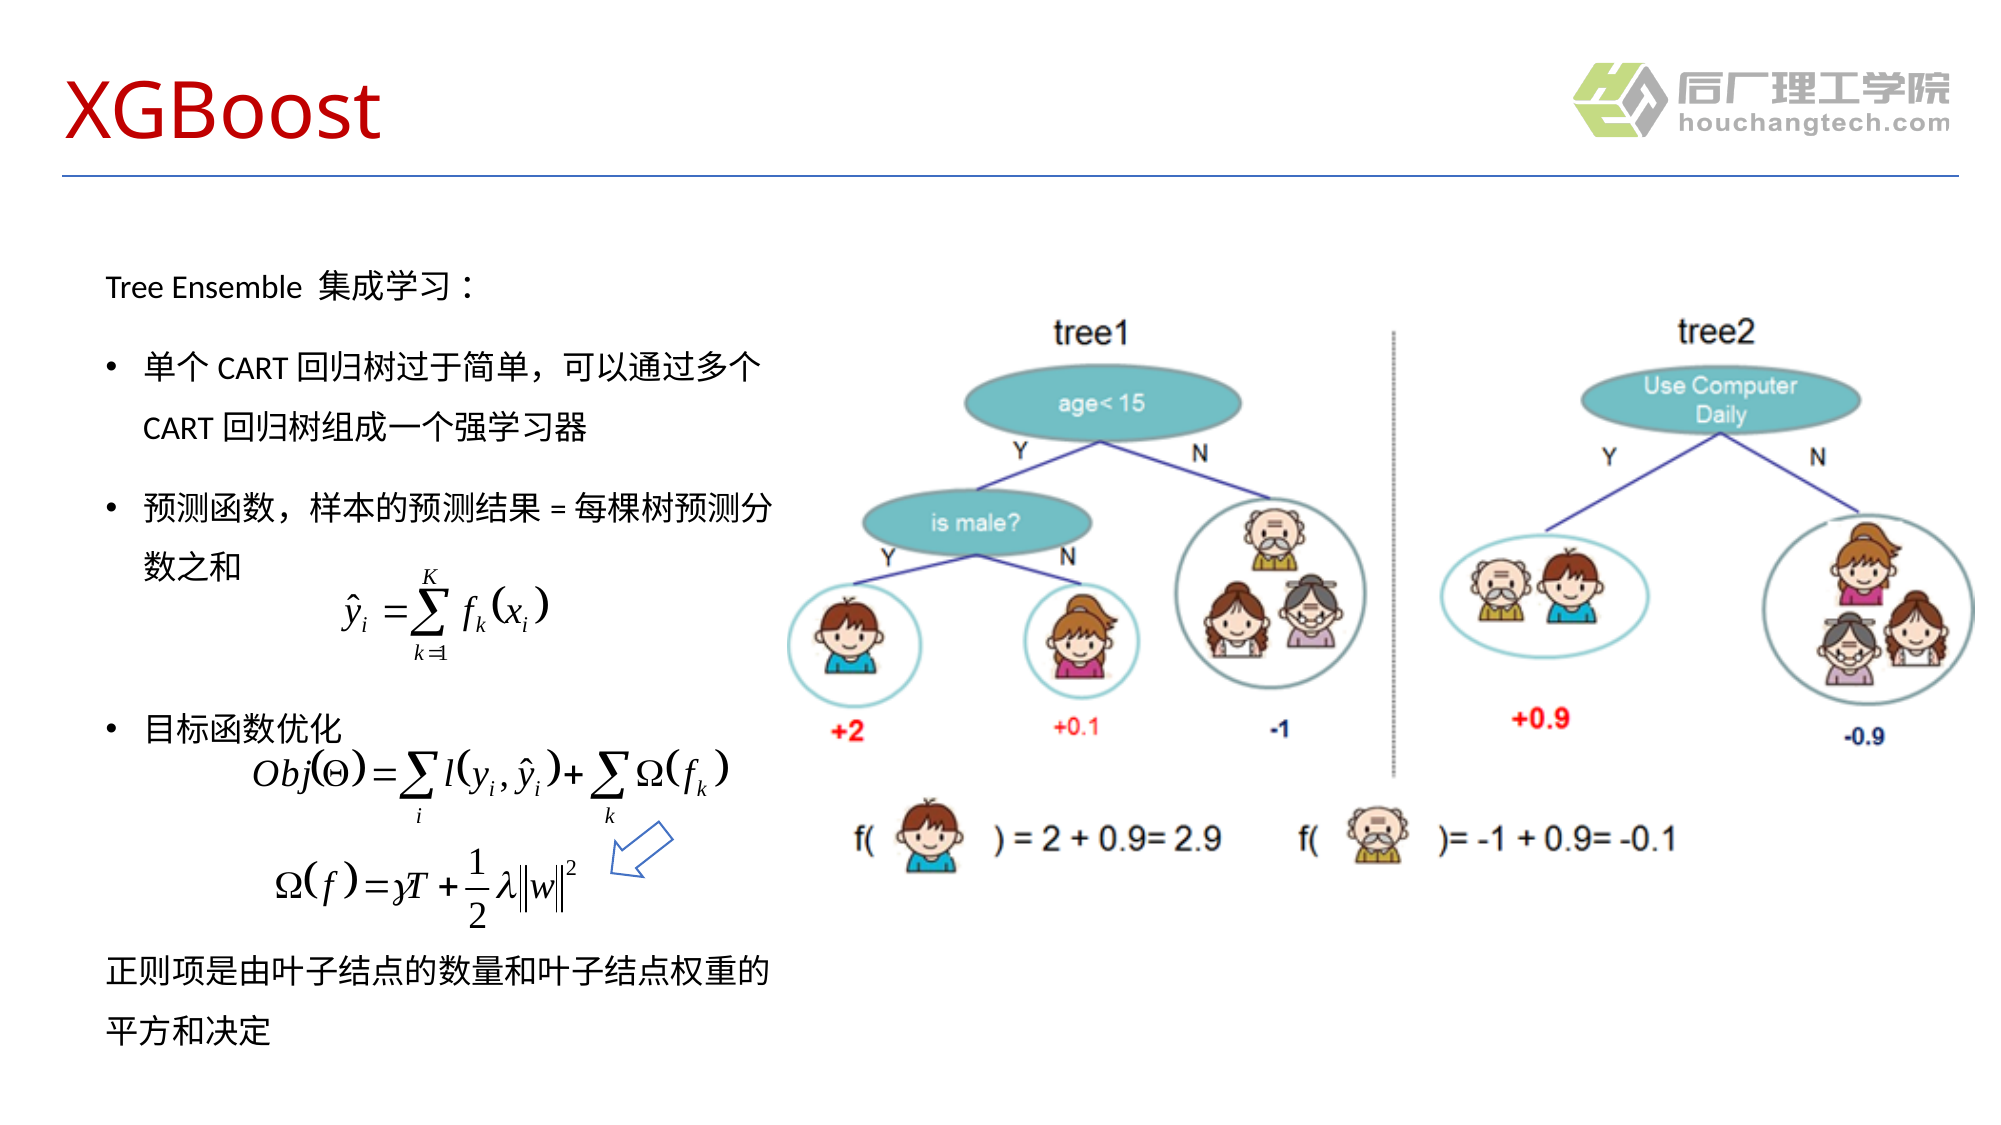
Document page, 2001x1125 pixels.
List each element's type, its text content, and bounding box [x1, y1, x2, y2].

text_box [268, 837, 583, 938]
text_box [334, 558, 551, 669]
text_box [611, 832, 673, 877]
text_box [247, 744, 729, 832]
text_box Tree Ensemble 集成学习 ： 单个CART回归树过于简单，可以通过多个CART回归树组成一个强学习器 预测函数，样本的预测结果=每棵树预测分数之和 目标函数优化 正则项是由叶子结点的数量和叶子结点权重的平方和决定 [98, 238, 788, 929]
text_box 分数越小，代表树的结构越好 [1728, 62, 1950, 138]
title XGBoost [57, 59, 1728, 167]
picture [786, 300, 1976, 880]
